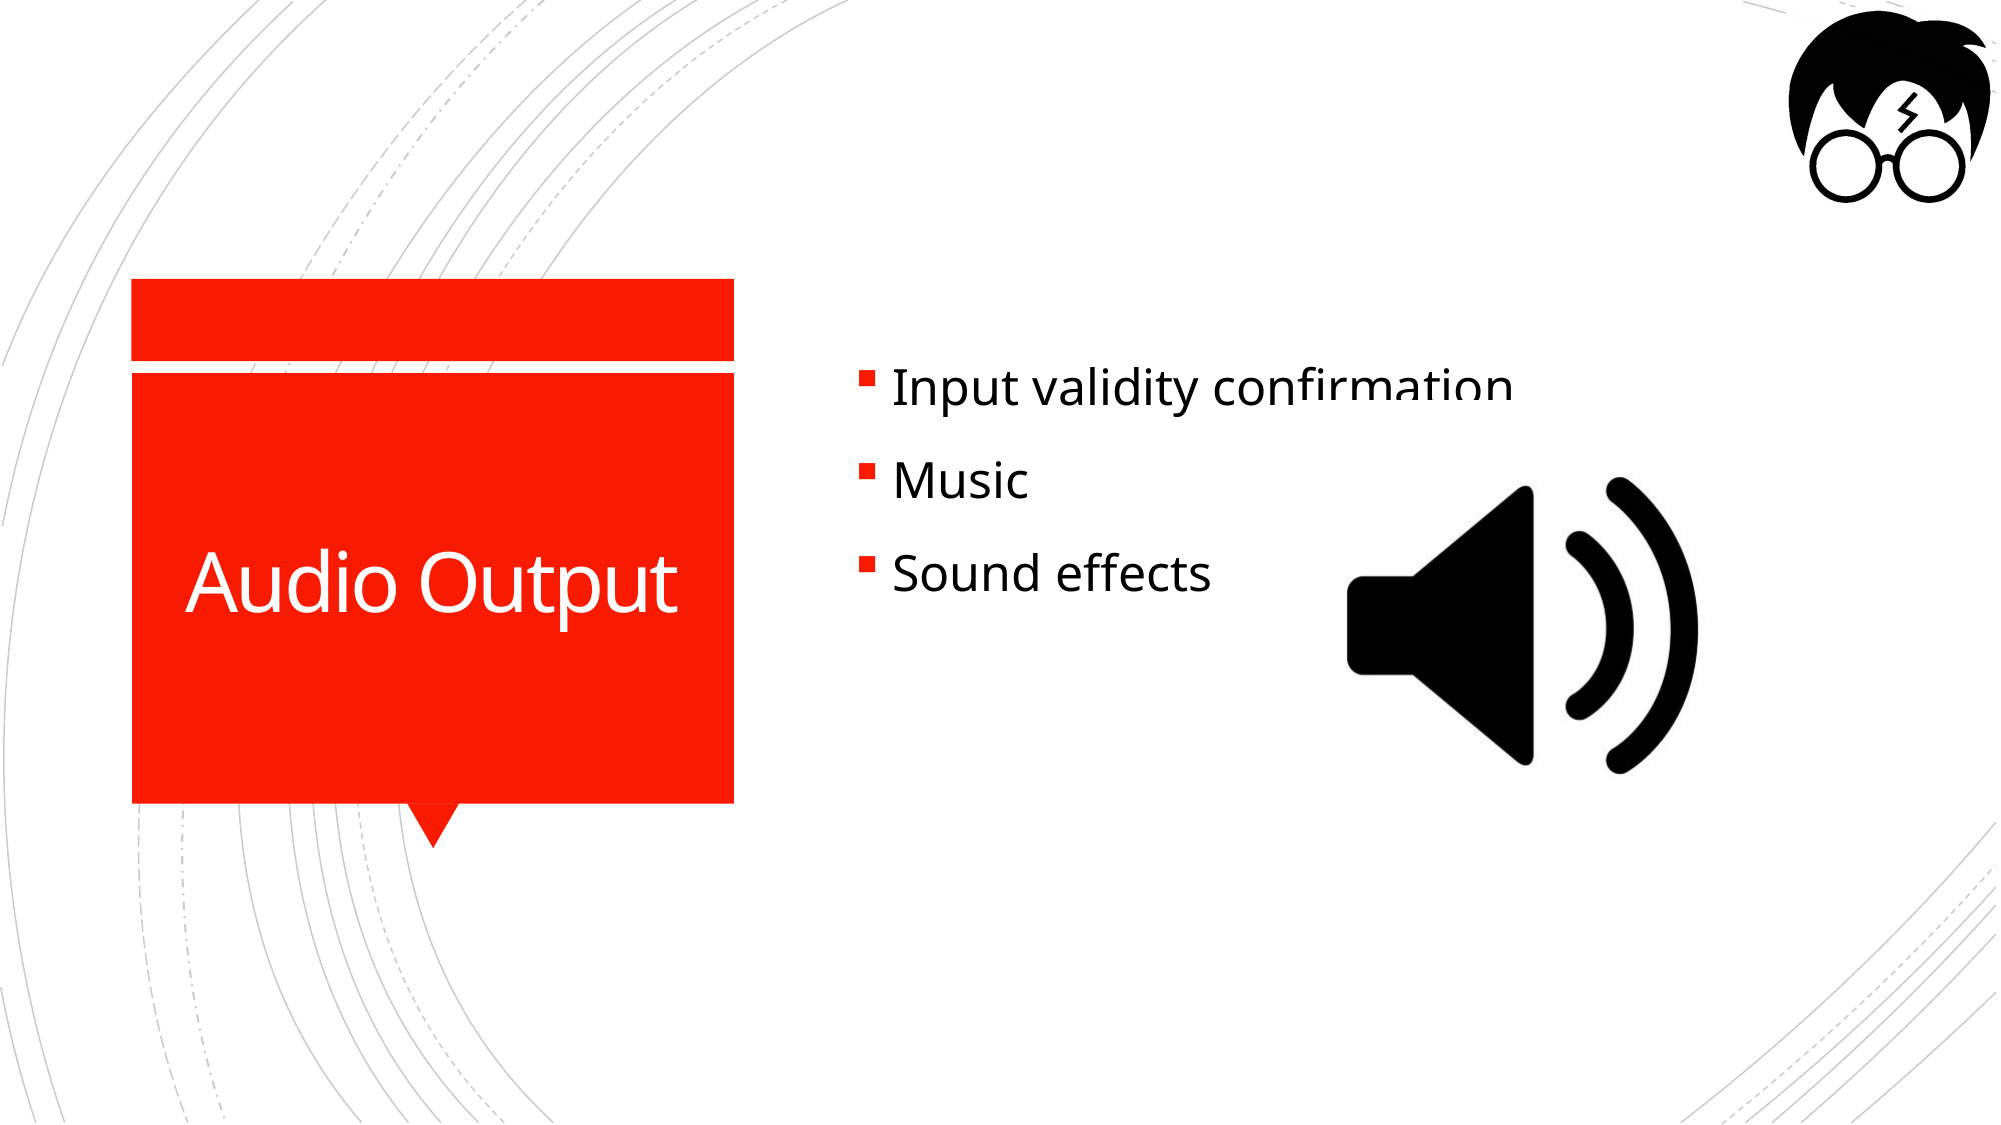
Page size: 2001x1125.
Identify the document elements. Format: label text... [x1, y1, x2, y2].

picture [1297, 400, 1748, 852]
title Audio Output [145, 385, 720, 789]
list Input validity confirmation Music Sound effects [839, 131, 1871, 814]
picture [1785, 6, 1992, 215]
